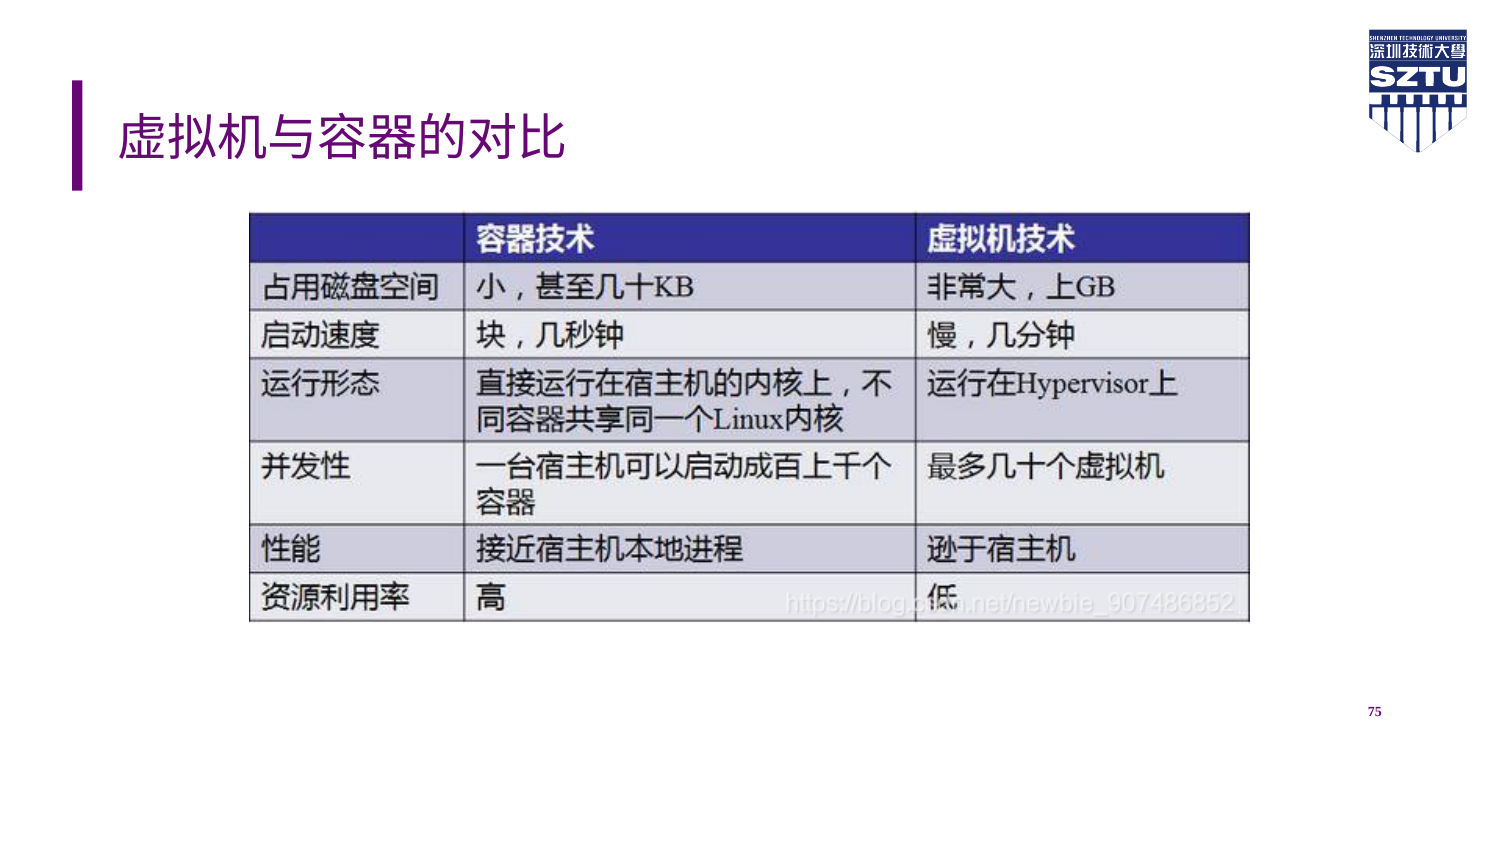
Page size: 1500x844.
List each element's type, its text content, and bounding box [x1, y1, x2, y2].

picture [1352, 25, 1484, 157]
slide_number 75 [1248, 688, 1397, 734]
picture [249, 210, 1251, 634]
title 虚拟机与容器的对比 [102, 72, 1398, 198]
